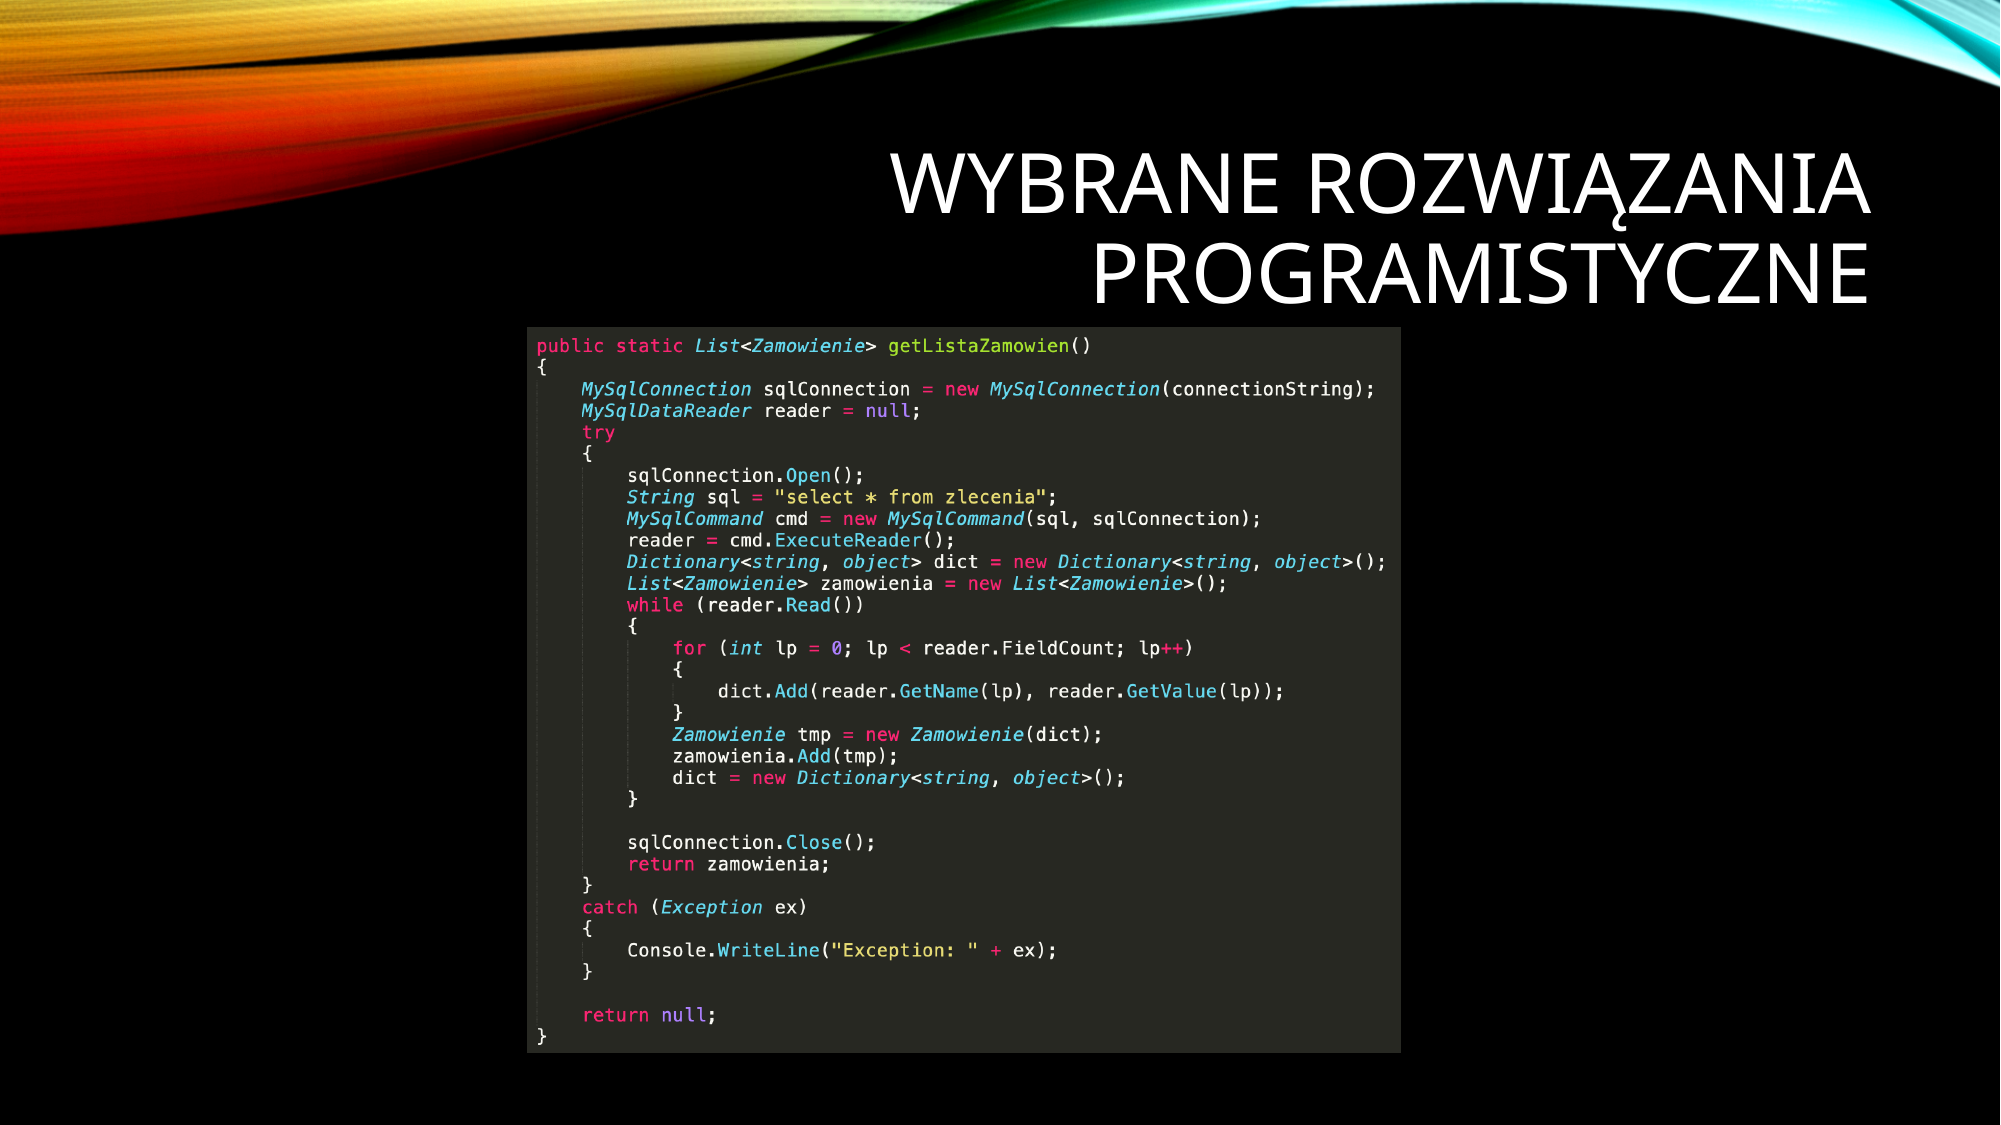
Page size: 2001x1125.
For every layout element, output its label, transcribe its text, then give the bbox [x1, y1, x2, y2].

picture [0, 0, 2000, 237]
title Wybrane rozwiązania programistyczne [474, 125, 1888, 338]
picture [527, 327, 1401, 1053]
